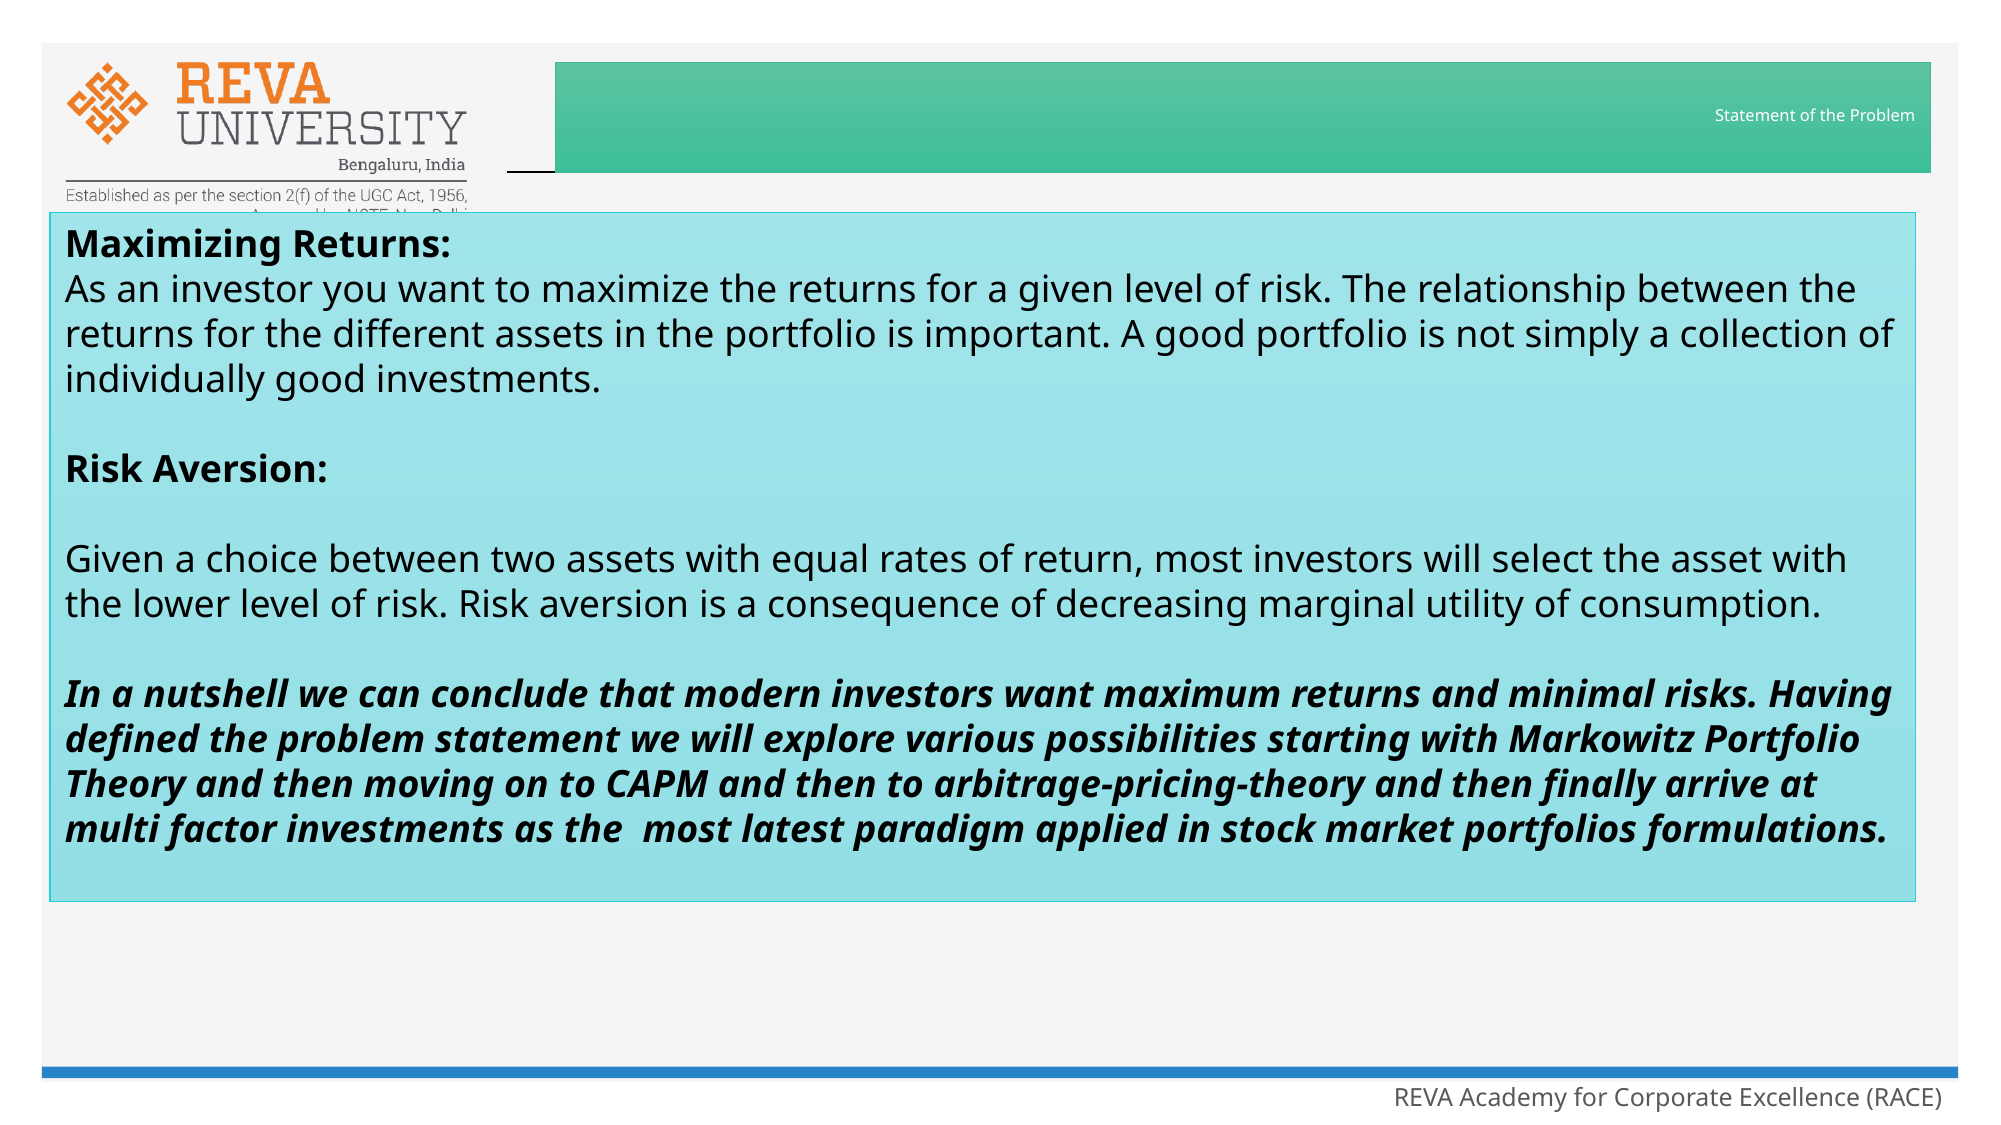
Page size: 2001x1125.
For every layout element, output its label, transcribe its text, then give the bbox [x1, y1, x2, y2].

picture [65, 62, 467, 212]
text_box Maximizing Returns: As an investor you want to maximize the returns for a given level of risk. The relationship between the returns for the different assets in the portfolio is important. A good portfolio is not simply a collection of individually good investments. Risk Aversion: Given a choice between two assets with equal rates of return, most investors will select the asset with the lower level of risk. Risk aversion is a consequence of decreasing marginal utility of consumption. In a nutshell we can conclude that modern investors want maximum returns and minimal risks. Having defined the problem statement we will explore various possibilities starting with Markowitz Portfolio Theory and then moving on to CAPM and then to arbitrage-pricing-theory and then finally arrive at multi factor investments as the most latest paradigm applied in stock market portfolios formulations. [49, 212, 1916, 902]
title Statement of the Problem [555, 62, 1931, 173]
